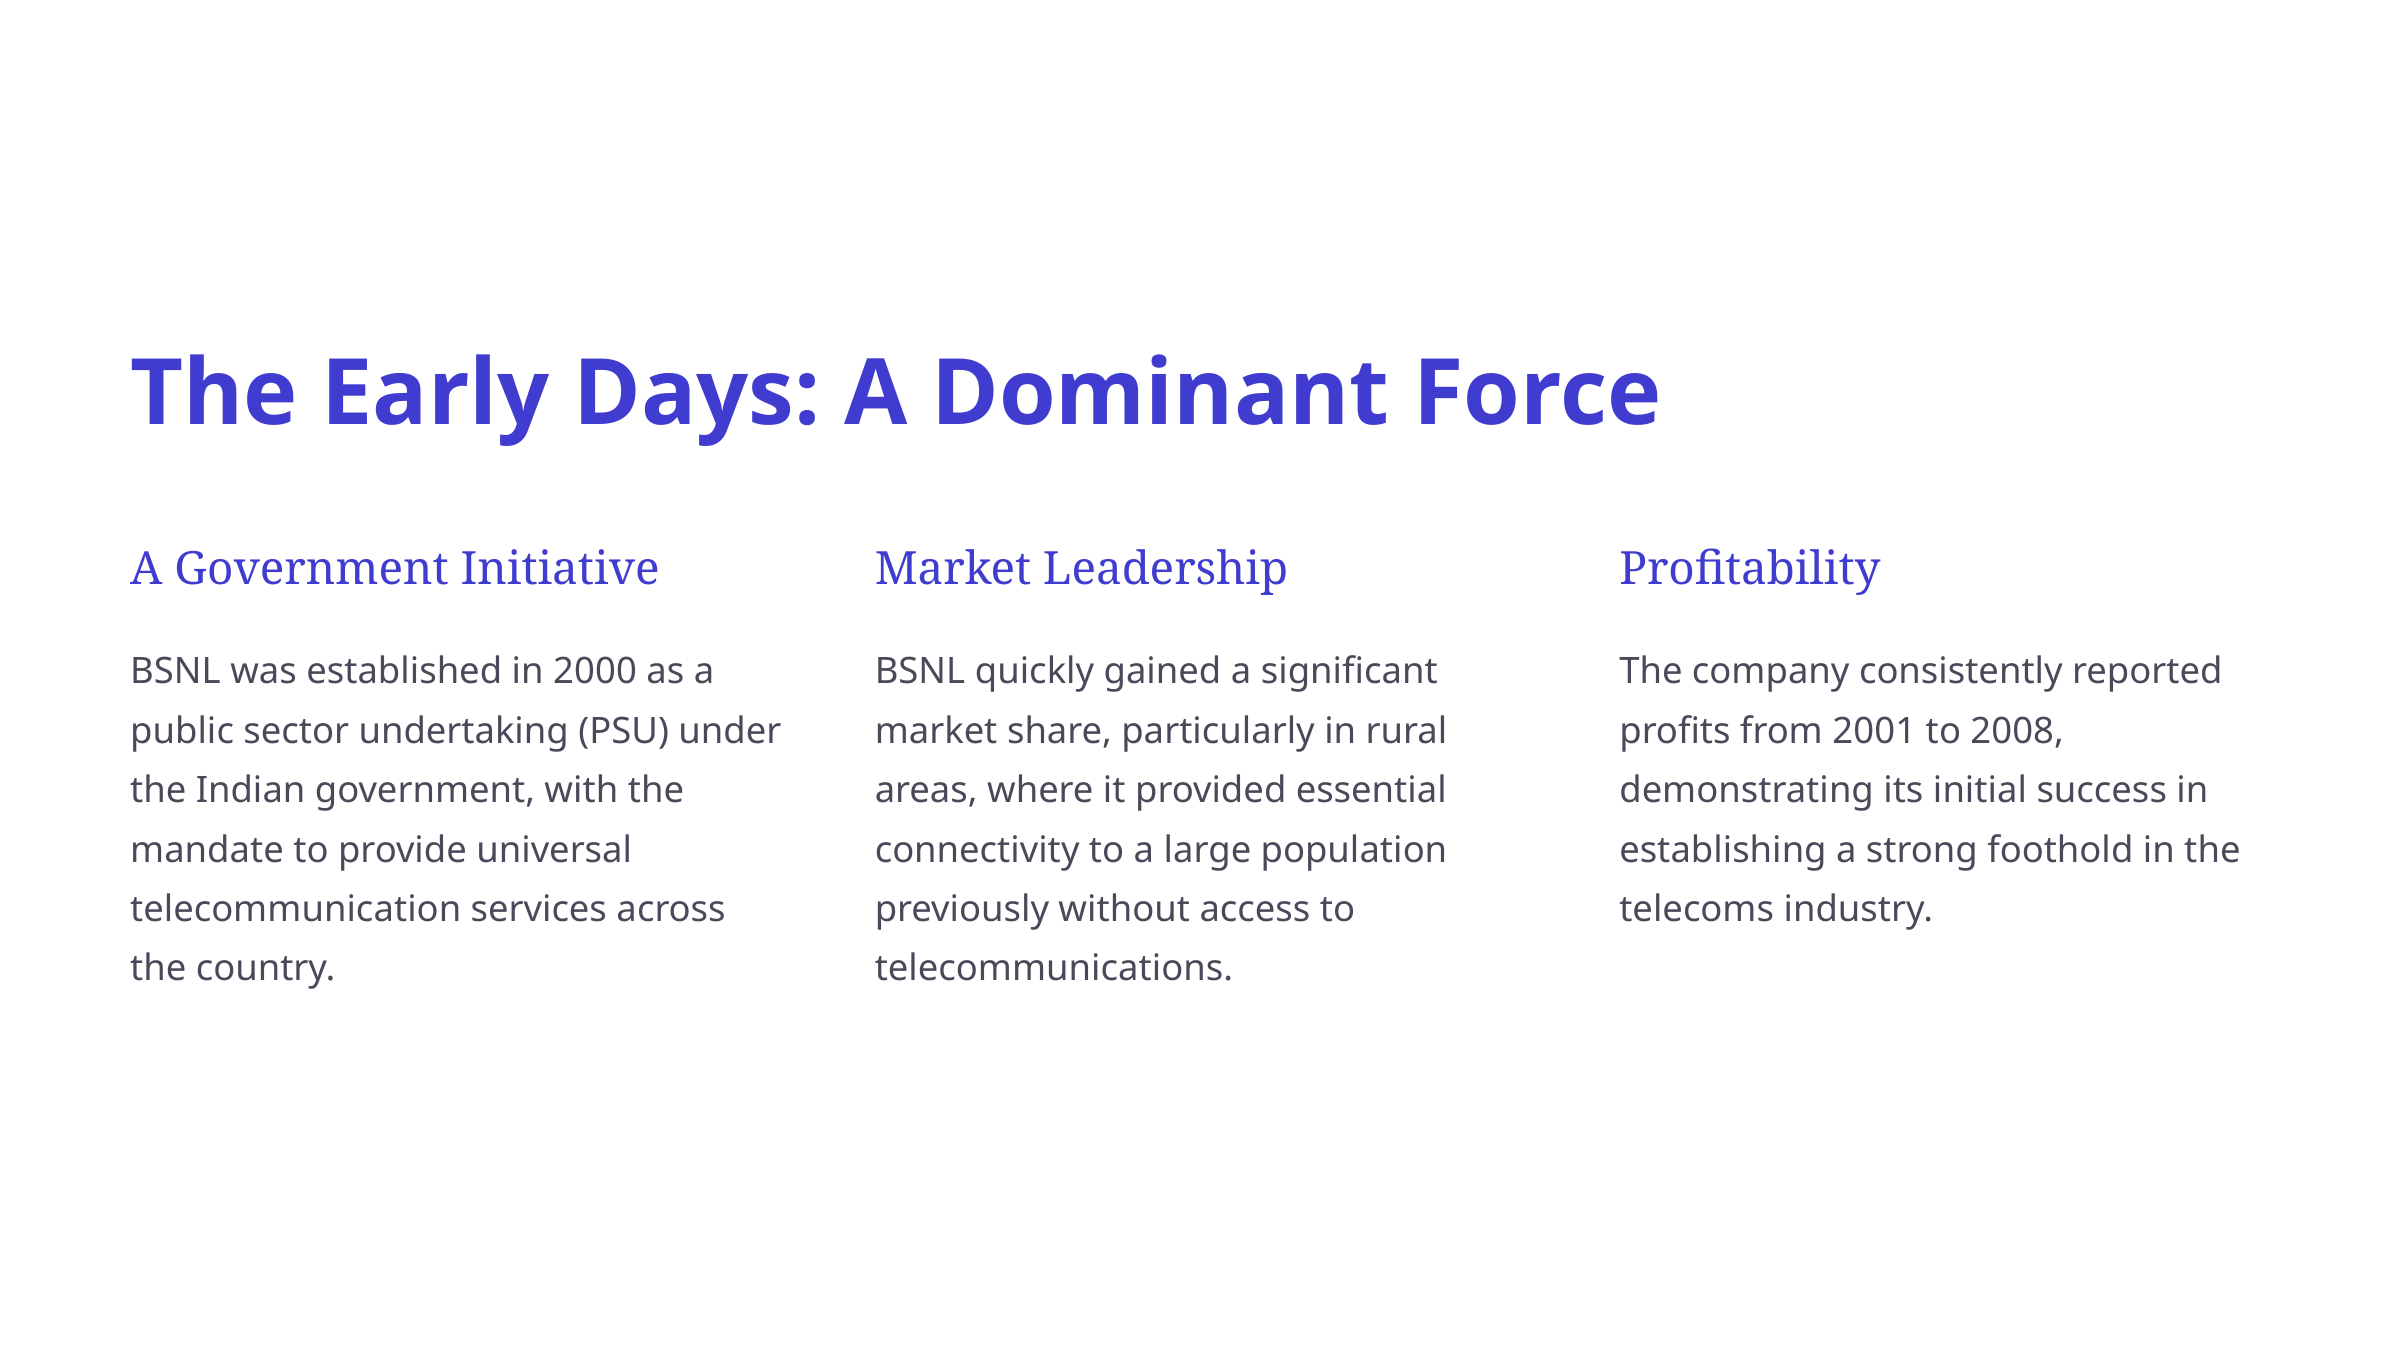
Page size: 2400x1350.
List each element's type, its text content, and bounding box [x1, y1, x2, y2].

text_box Market Leadership [874, 536, 1340, 595]
text_box The company consistently reported profits from 2001 to 2008, demonstrating its initial success in establishing a strong foothold in the telecoms industry. [1619, 631, 2272, 930]
text_box BSNL was established in 2000 as a public sector undertaking (PSU) under the Indian government, with the mandate to provide universal telecommunication services across the country. [130, 631, 783, 989]
text_box BSNL quickly gained a significant market share, particularly in rural areas, where it provided essential connectivity to a large population previously without access to telecommunications. [874, 631, 1528, 989]
text_box The Early Days: A Dominant Force [130, 327, 1818, 444]
text_box A Government Initiative [130, 536, 709, 595]
text_box Profitability [1619, 536, 2085, 595]
